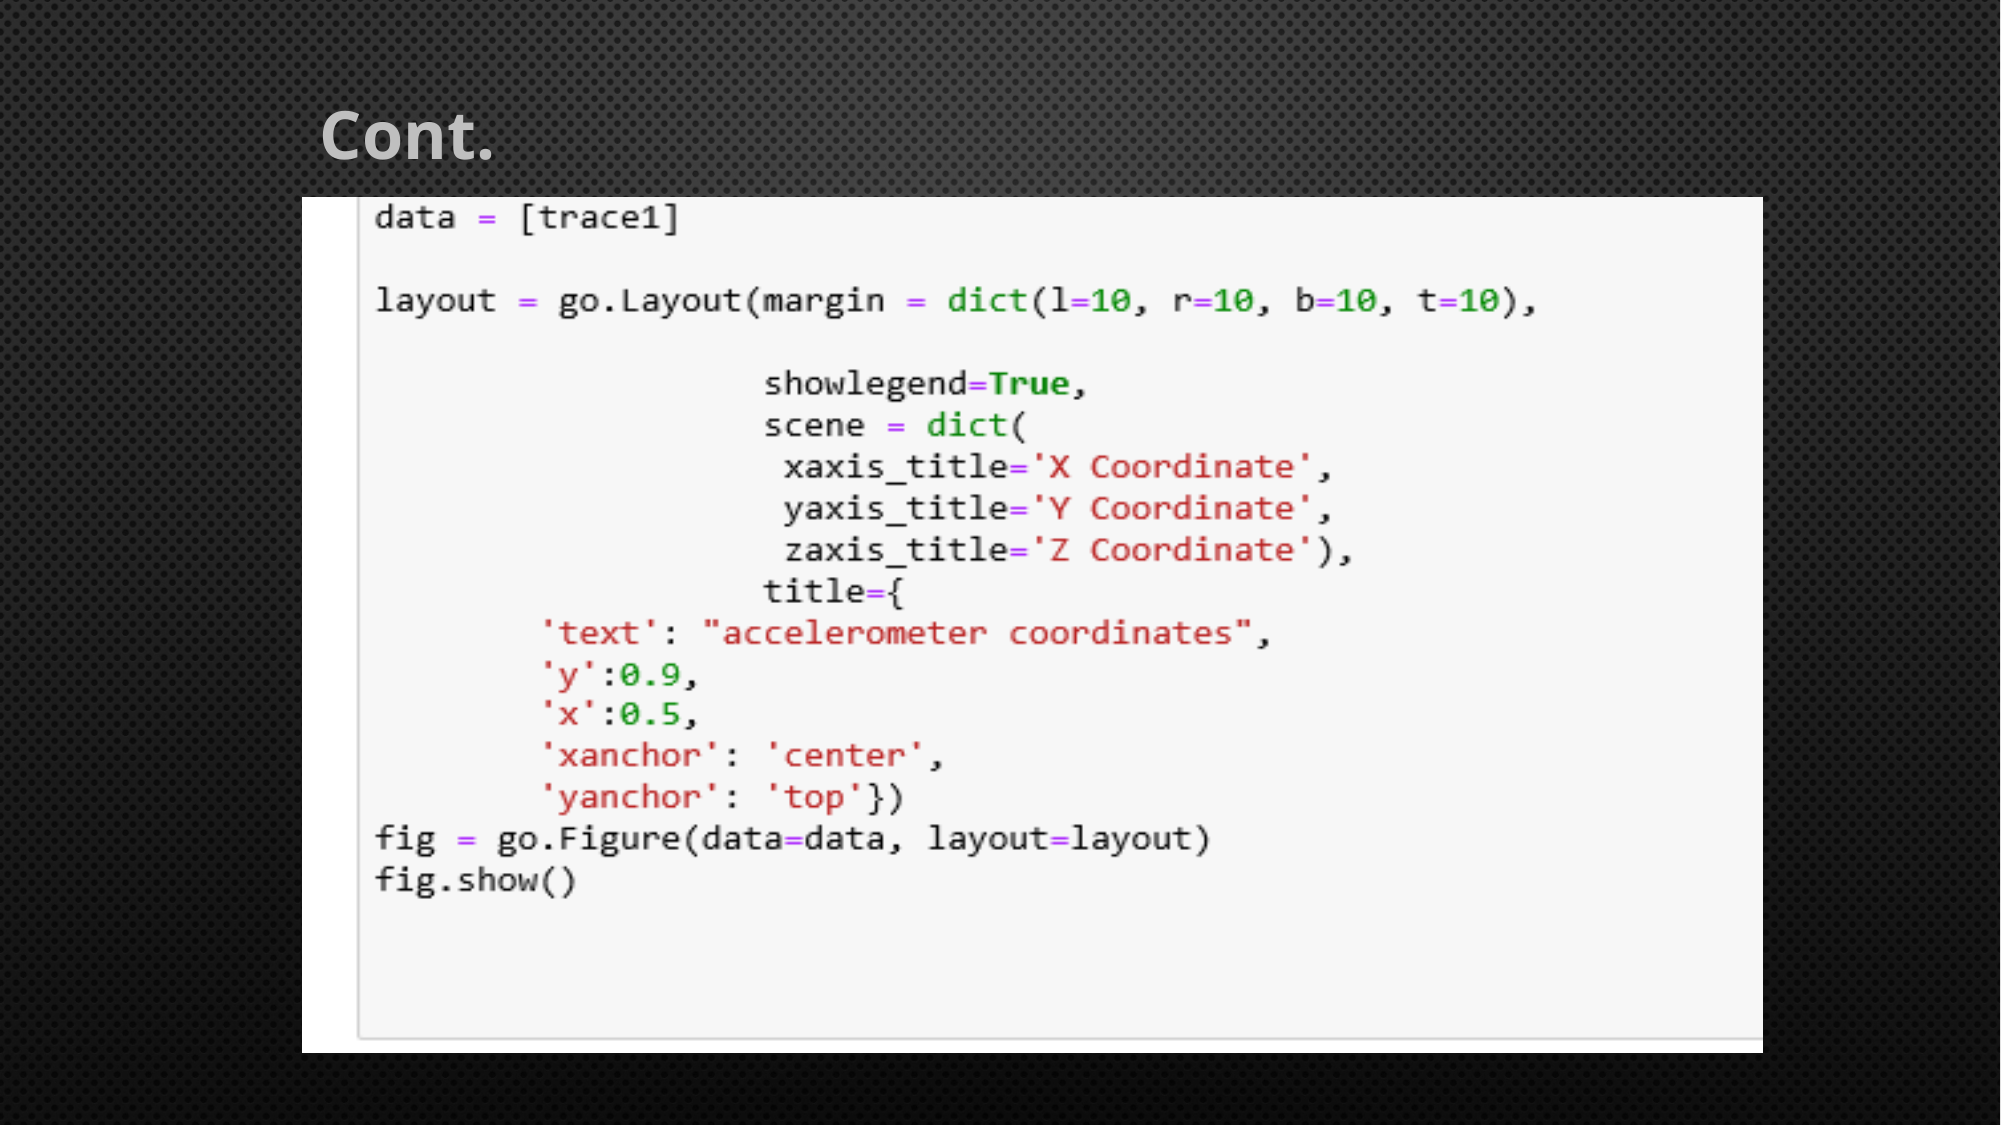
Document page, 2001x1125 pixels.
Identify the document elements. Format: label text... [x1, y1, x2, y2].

picture [302, 196, 1764, 1054]
text_box Cont. [248, 85, 567, 180]
